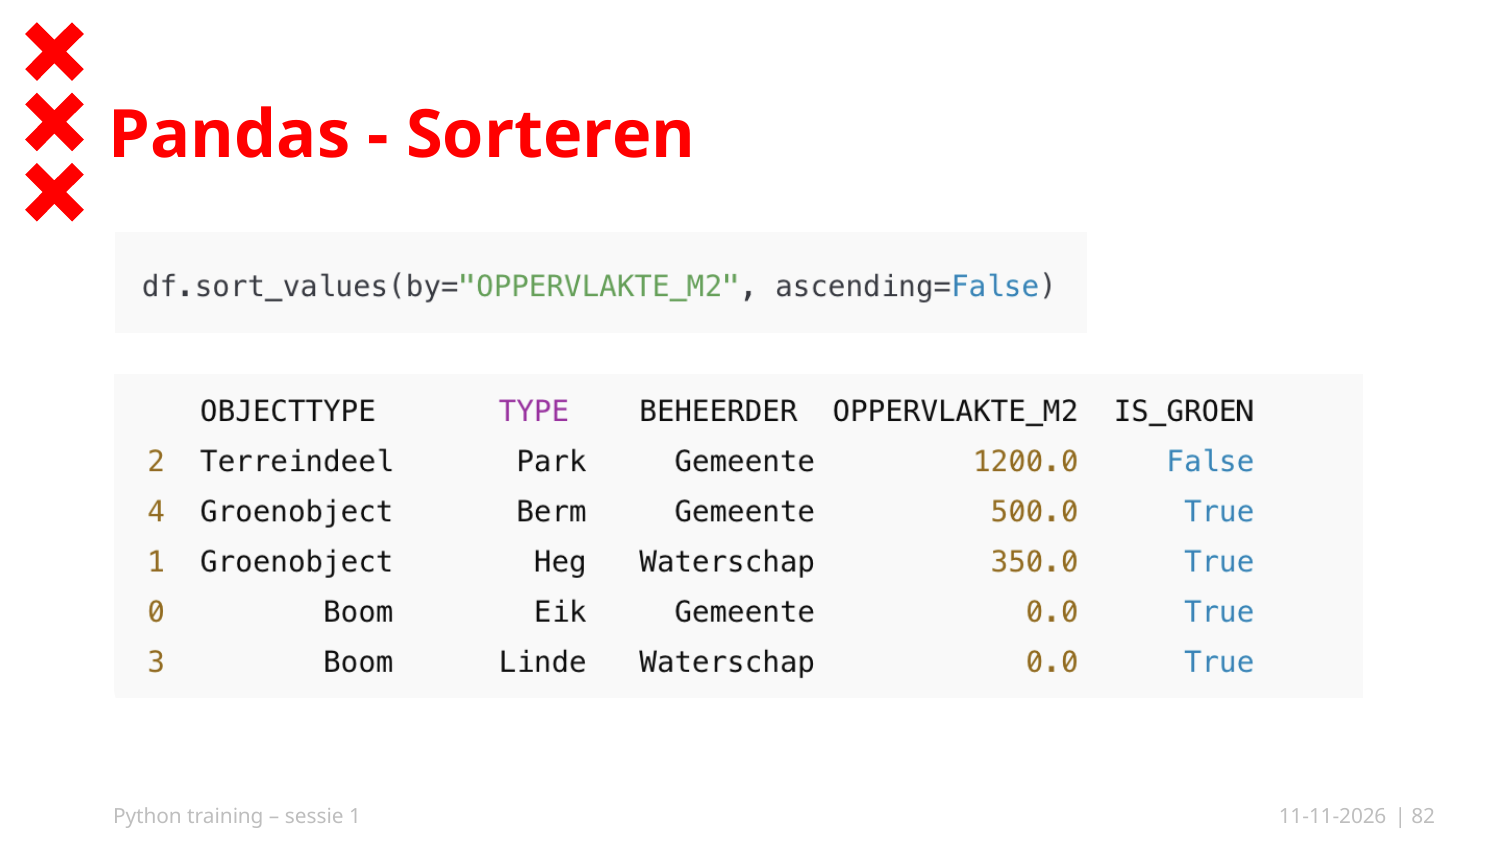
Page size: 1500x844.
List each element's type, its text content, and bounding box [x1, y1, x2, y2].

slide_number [1262, 802, 1387, 833]
picture [112, 374, 1364, 698]
picture [115, 232, 1087, 334]
footer Python training – sessie 1 [113, 802, 1129, 833]
title Pandas - Sorteren [108, 91, 1438, 251]
slide_number | 82 [1394, 802, 1442, 833]
